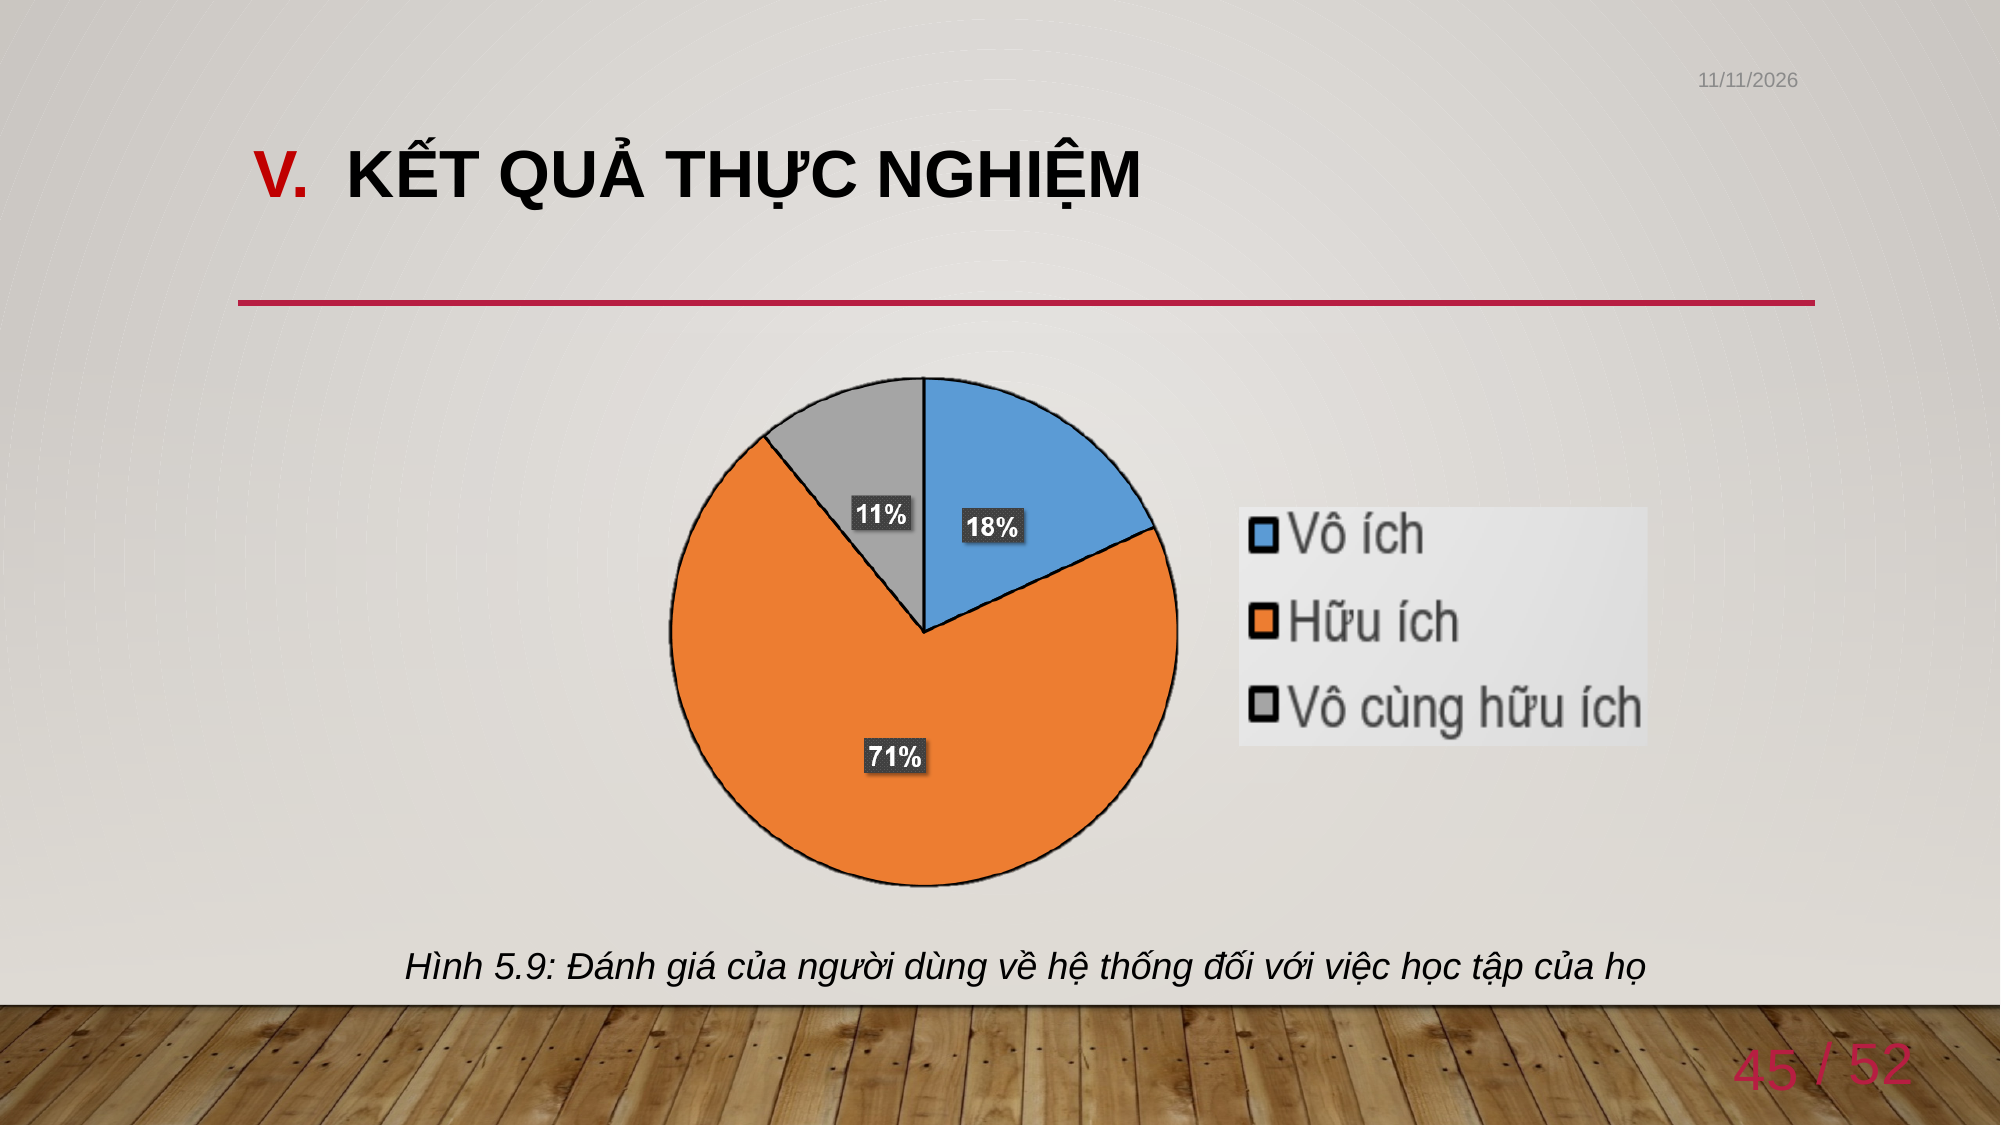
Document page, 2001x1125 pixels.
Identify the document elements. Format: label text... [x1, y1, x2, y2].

title Kết quả thực nghiệm [238, 131, 1814, 300]
text_box Hình 5.9: Đánh giá của người dùng về hệ thống đối với việc học tập của họ [204, 934, 1848, 995]
slide_number 45 [1603, 1024, 1814, 1108]
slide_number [1239, 54, 1814, 105]
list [630, 365, 1207, 897]
picture [0, 1005, 2000, 1125]
picture [1238, 507, 1648, 746]
